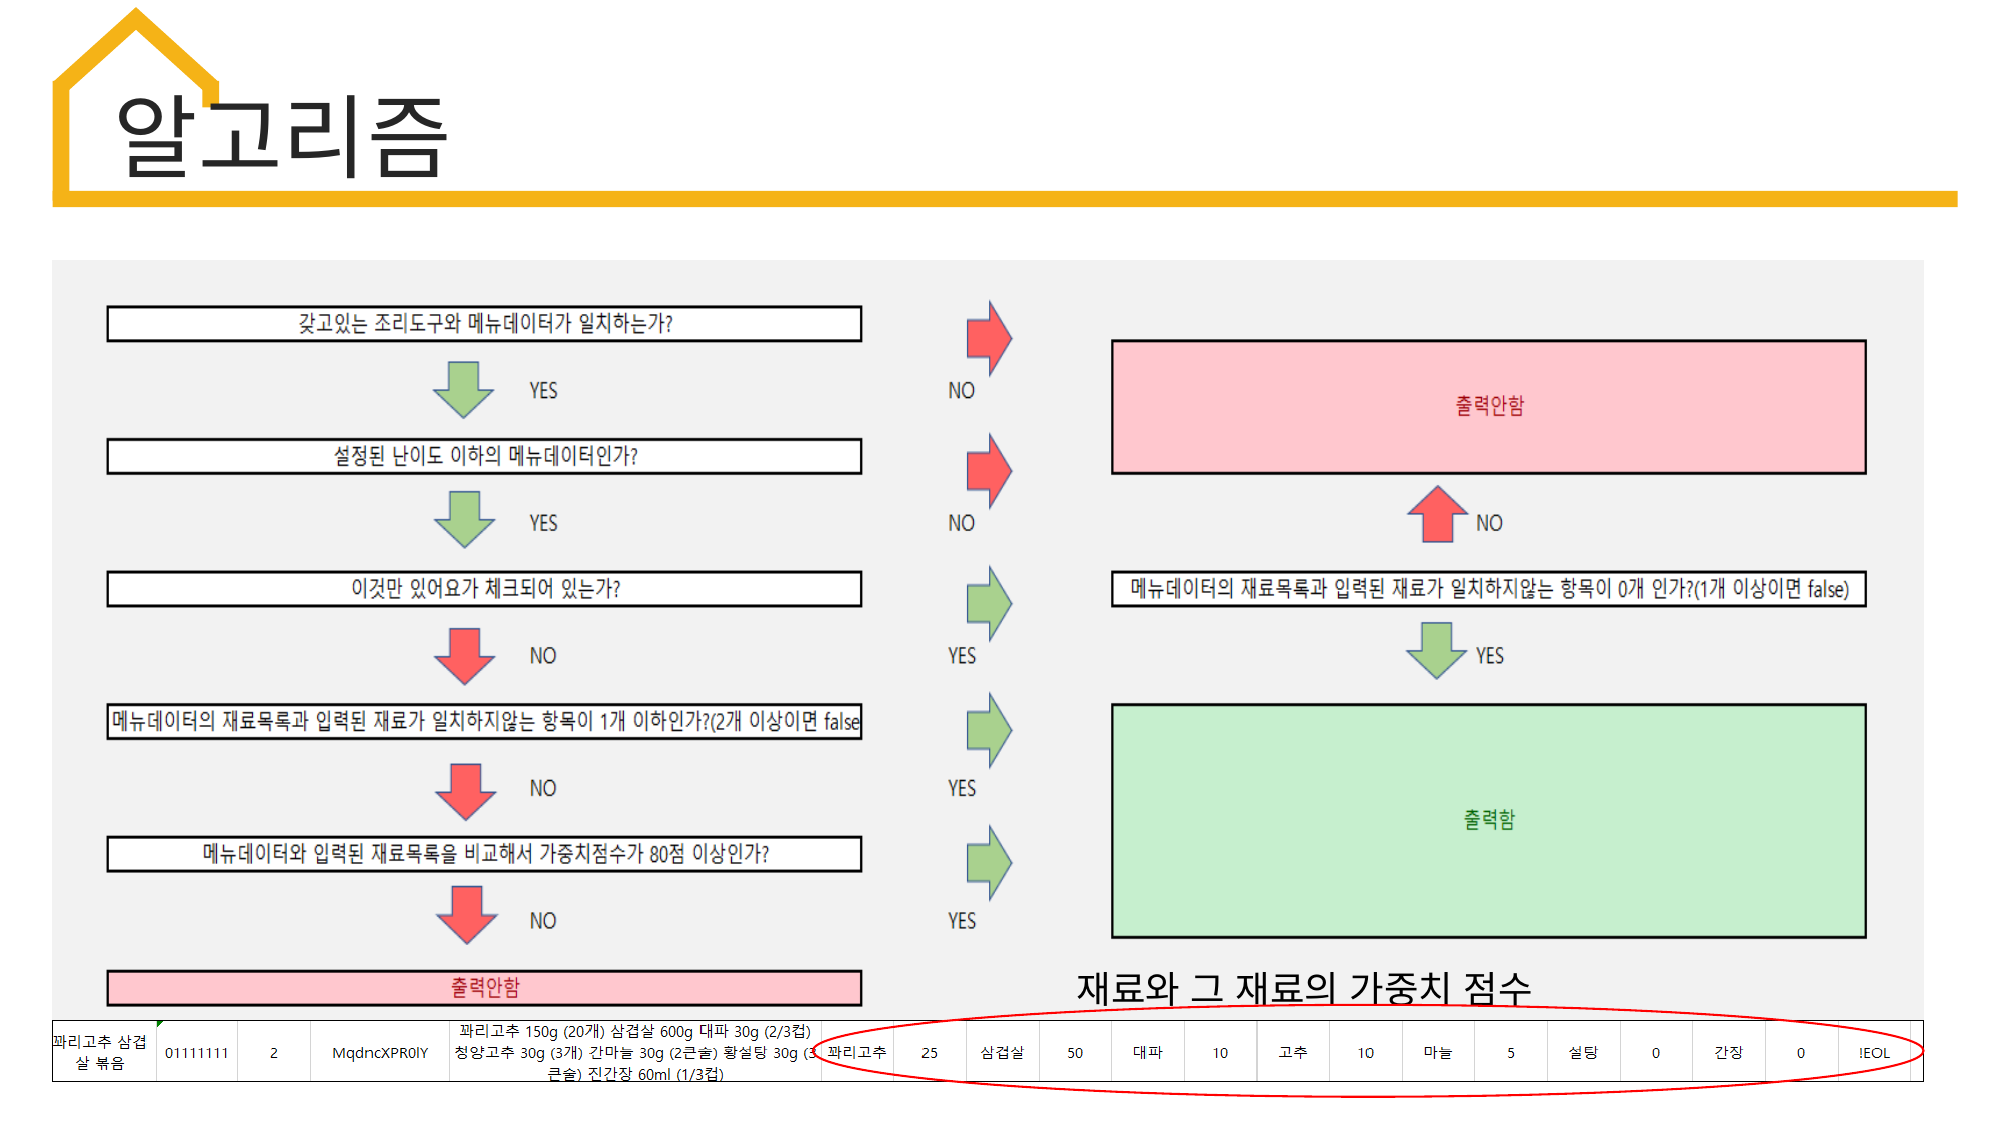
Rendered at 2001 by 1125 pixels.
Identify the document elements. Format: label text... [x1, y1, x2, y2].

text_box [52, 958, 1924, 1097]
picture [52, 260, 1924, 958]
list 알고리즘 [98, 82, 1952, 202]
